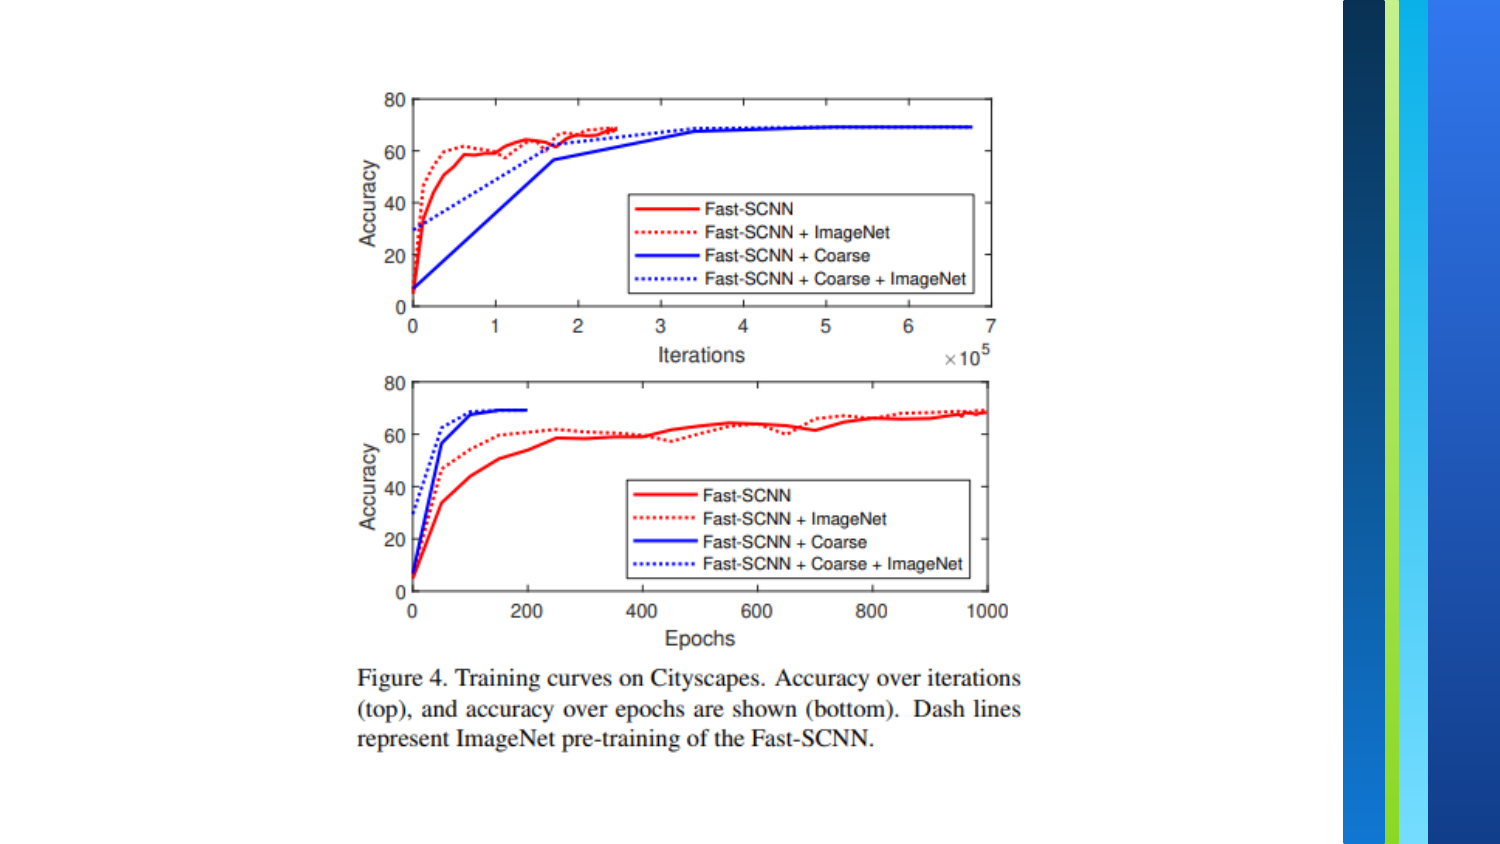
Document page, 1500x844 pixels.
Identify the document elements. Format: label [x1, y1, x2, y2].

picture [325, 65, 1056, 779]
